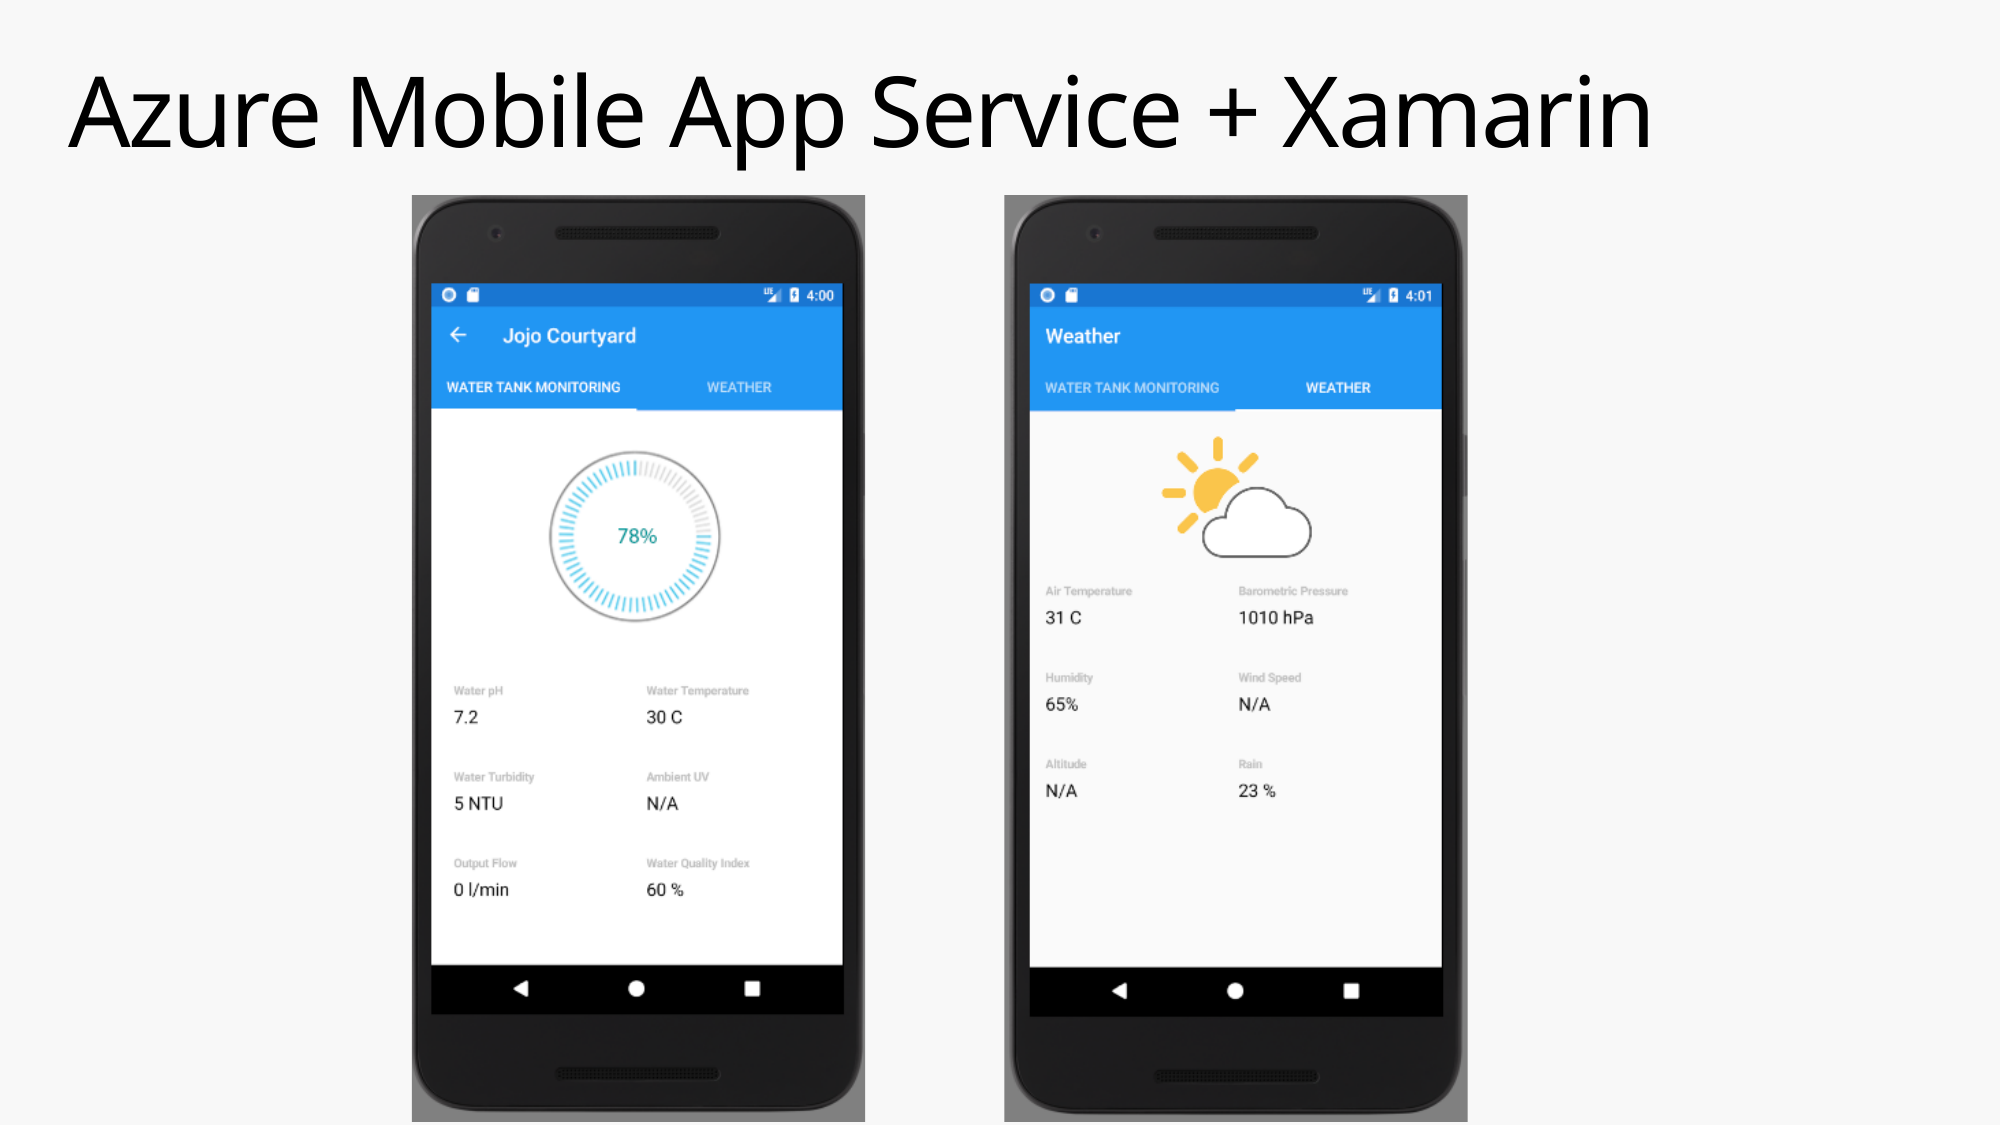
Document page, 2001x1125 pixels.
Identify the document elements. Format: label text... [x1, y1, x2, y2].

title Azure Mobile App Service + Xamarin [44, 47, 1957, 196]
picture [1004, 194, 1468, 1122]
picture [411, 194, 866, 1122]
